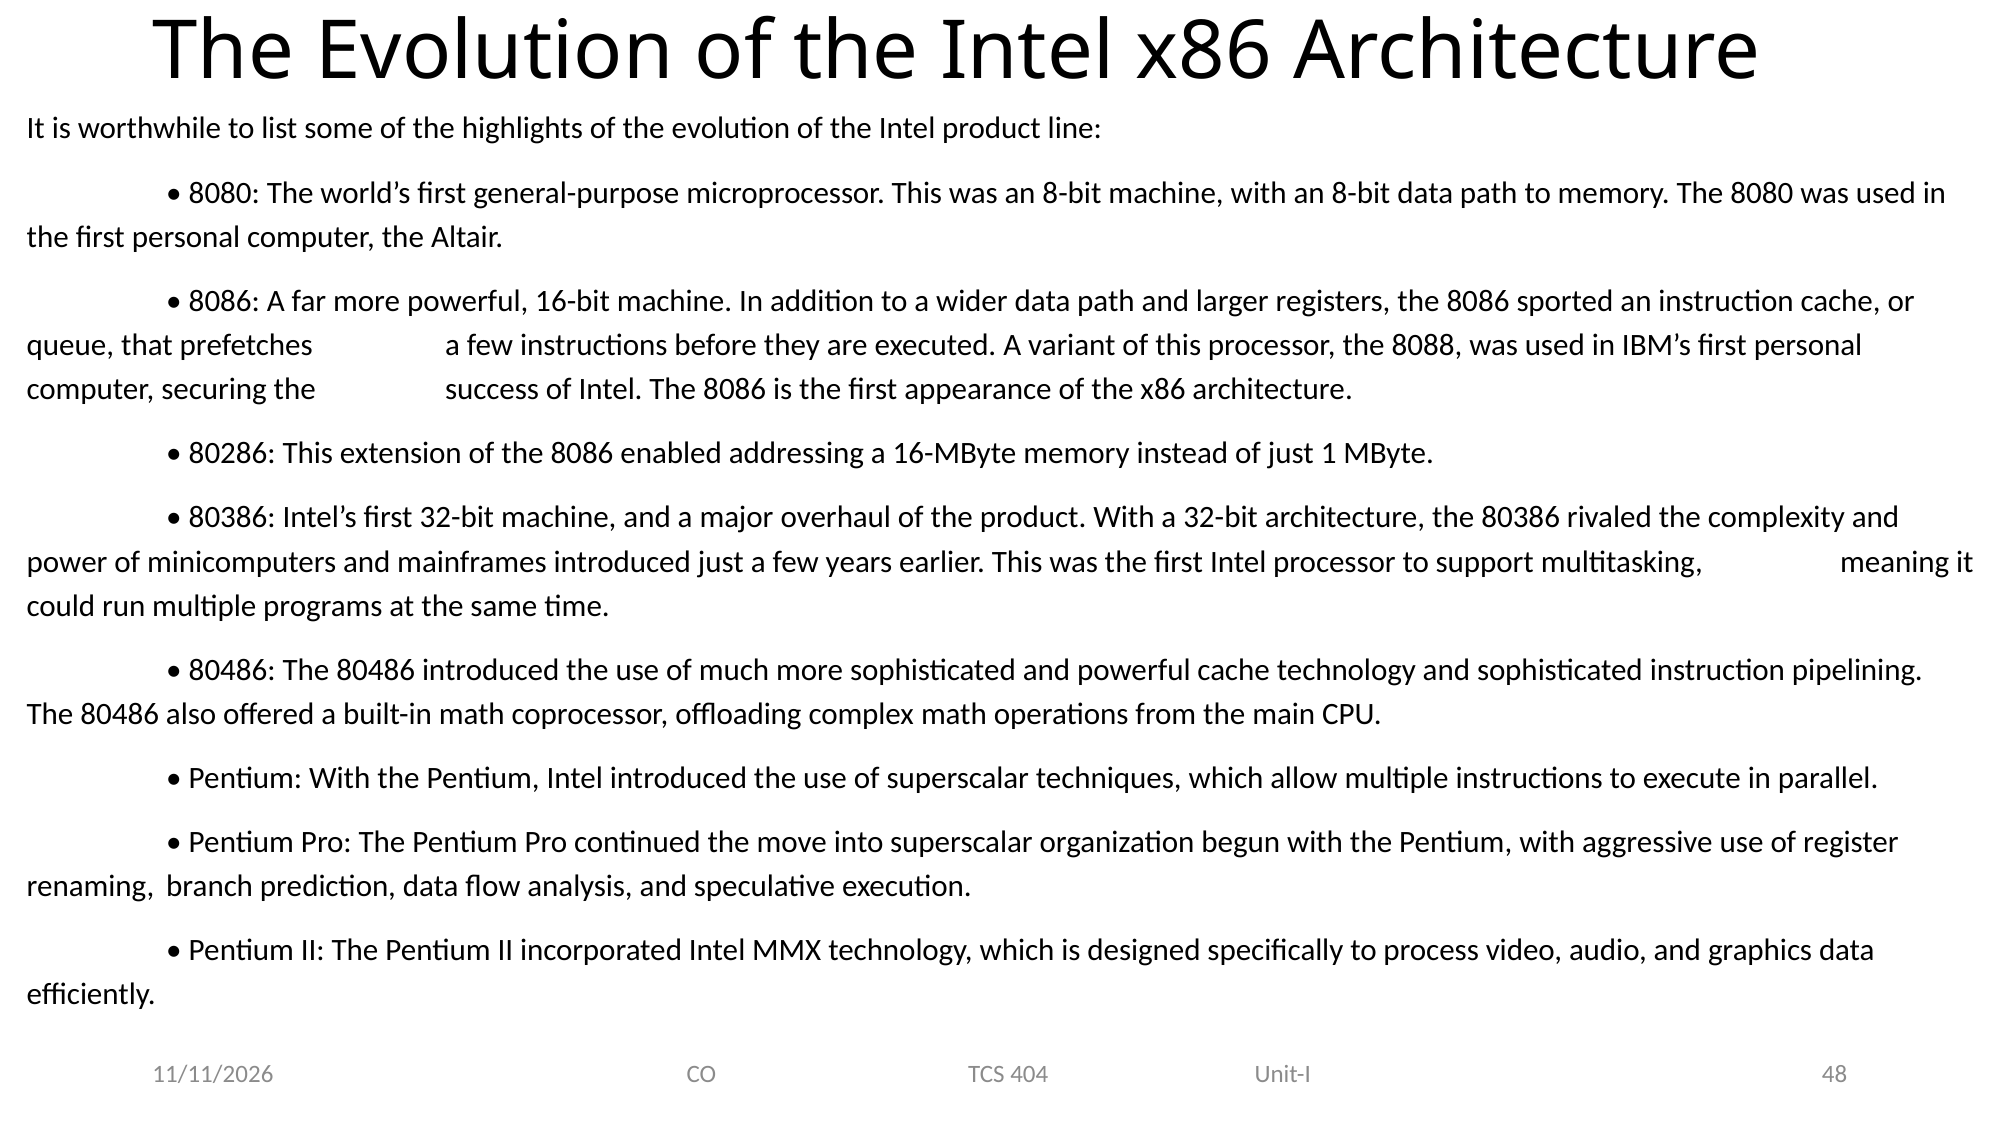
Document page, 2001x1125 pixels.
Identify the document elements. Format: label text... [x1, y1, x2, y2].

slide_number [137, 1042, 588, 1103]
title The Evolution of the Intel x86 Architecture [137, 0, 1863, 104]
footer CO TCS 404 Unit-I [662, 1042, 1338, 1103]
list It is worthwhile to list some of the highlights of the evolution of the Intel product line: • 8080: The world’s first general-purpose microprocessor. This was an 8-bit machine, with an 8-bit data path to memory. The 8080 was used in the first personal computer, the Altair. • 8086: A far more powerful, 16-bit machine. In addition to a wider data path and larger registers, the 8086 sported an instruction cache, or queue, that prefetches a few instructions before they are executed. A variant of this processor, the 8088, was used in IBM’s first personal computer, securing the success of Intel. The 8086 is the first appearance of the x86 architecture. • 80286: This extension of the 8086 enabled addressing a 16-MByte memory instead of just 1 MByte. • 80386: Intel’s first 32-bit machine, and a major overhaul of the product. With a 32-bit architecture, the 80386 rivaled the complexity and power of minicomputers and mainframes introduced just a few years earlier. This was the first Intel processor to support multitasking, meaning it could run multiple programs at the same time. • 80486: The 80486 introduced the use of much more sophisticated and powerful cache technology and sophisticated instruction pipelining. The 80486 also offered a built-in math coprocessor, offloading complex math operations from the main CPU. • Pentium: With the Pentium, Intel introduced the use of superscalar techniques, which allow multiple instructions to execute in parallel. • Pentium Pro: The Pentium Pro continued the move into superscalar organization begun with the Pentium, with aggressive use of register renaming, branch prediction, data flow analysis, and speculative execution. • Pentium II: The Pentium II incorporated Intel MMX technology, which is designed specifically to process video, audio, and graphics data efficiently. [11, 104, 2000, 1028]
slide_number 48 [1412, 1042, 1863, 1103]
